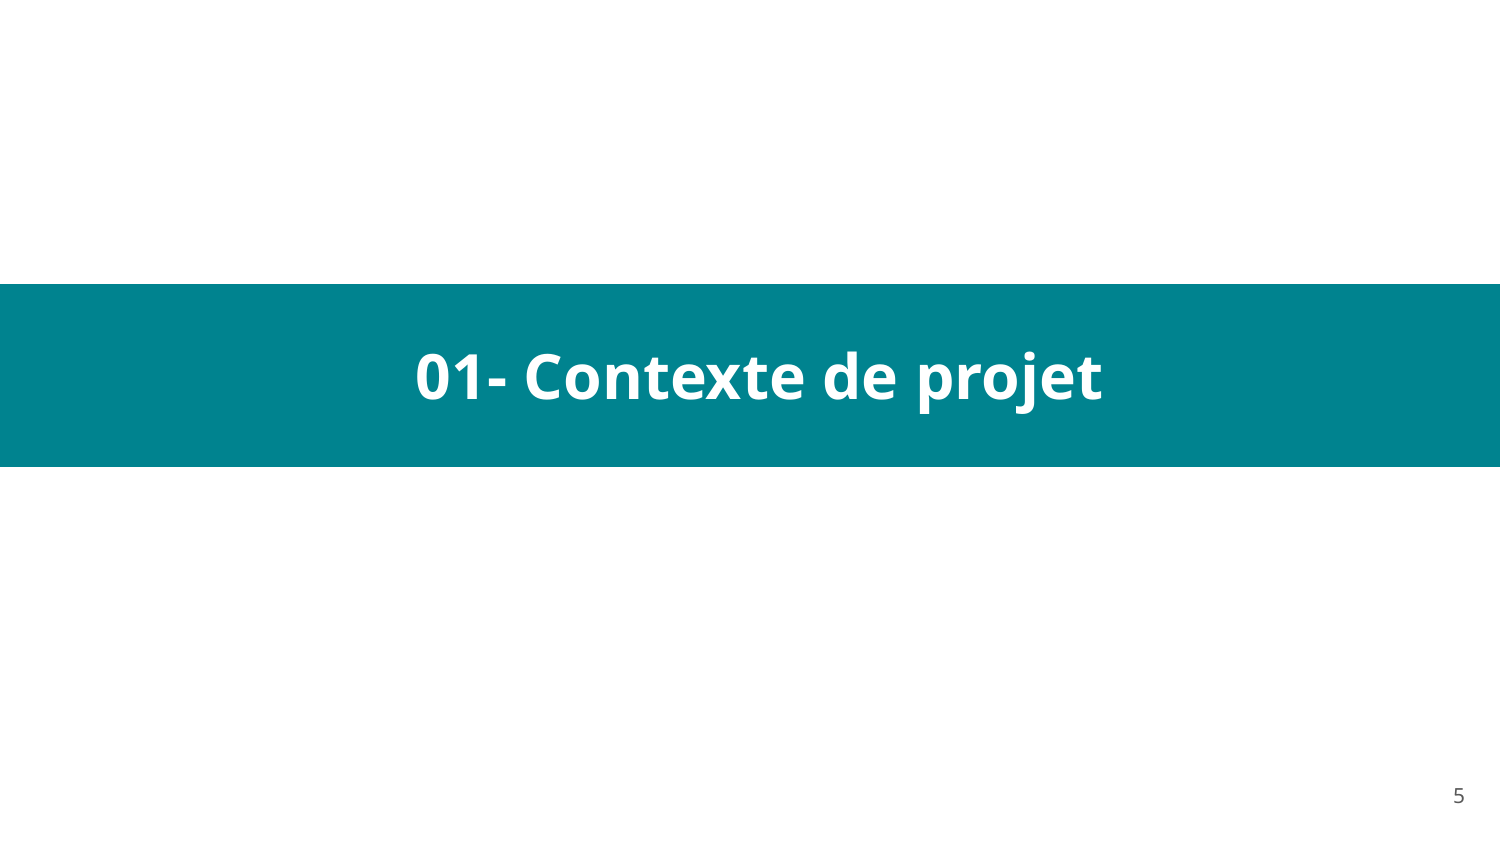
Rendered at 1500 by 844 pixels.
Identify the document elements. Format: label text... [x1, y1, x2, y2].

slide_number ‹#› [1389, 764, 1480, 830]
title 01- Contexte de projet [56, 319, 1481, 430]
